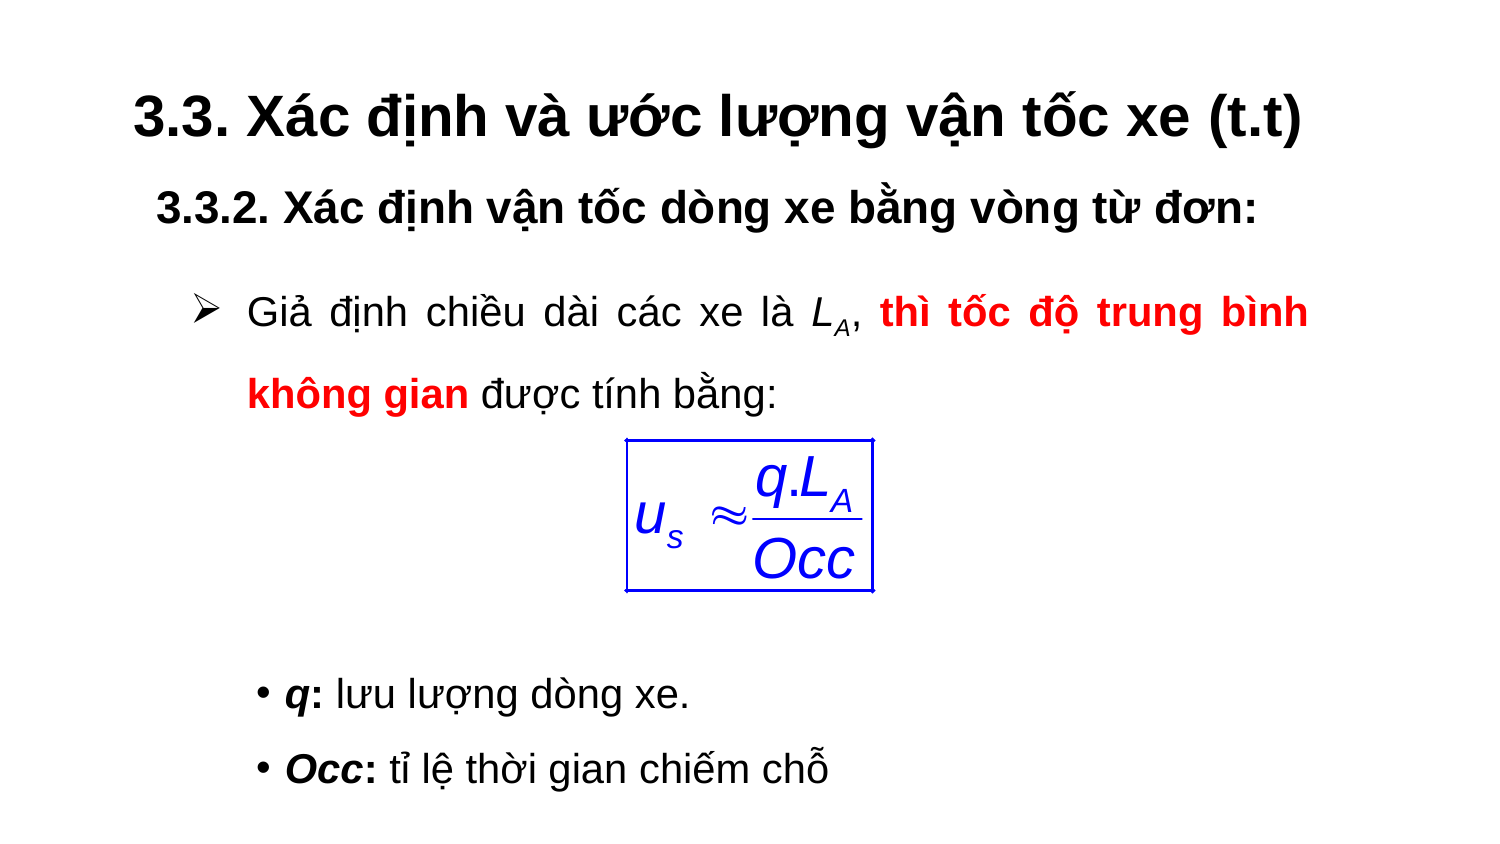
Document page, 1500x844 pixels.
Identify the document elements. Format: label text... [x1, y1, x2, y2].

title 3.3. Xác định và ước lượng vận tốc xe (t.t) [118, 66, 1382, 155]
list 3.3.2. Xác định vận tốc dòng xe bằng vòng từ đơn: [118, 155, 1382, 249]
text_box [616, 429, 883, 605]
text_box Giả định chiều dài các xe là LA, thì tốc độ trung bình không gian được tính bằng: q: lưu lượng dòng xe. Occ: tỉ lệ thời gian chiếm chỗ [175, 248, 1325, 799]
